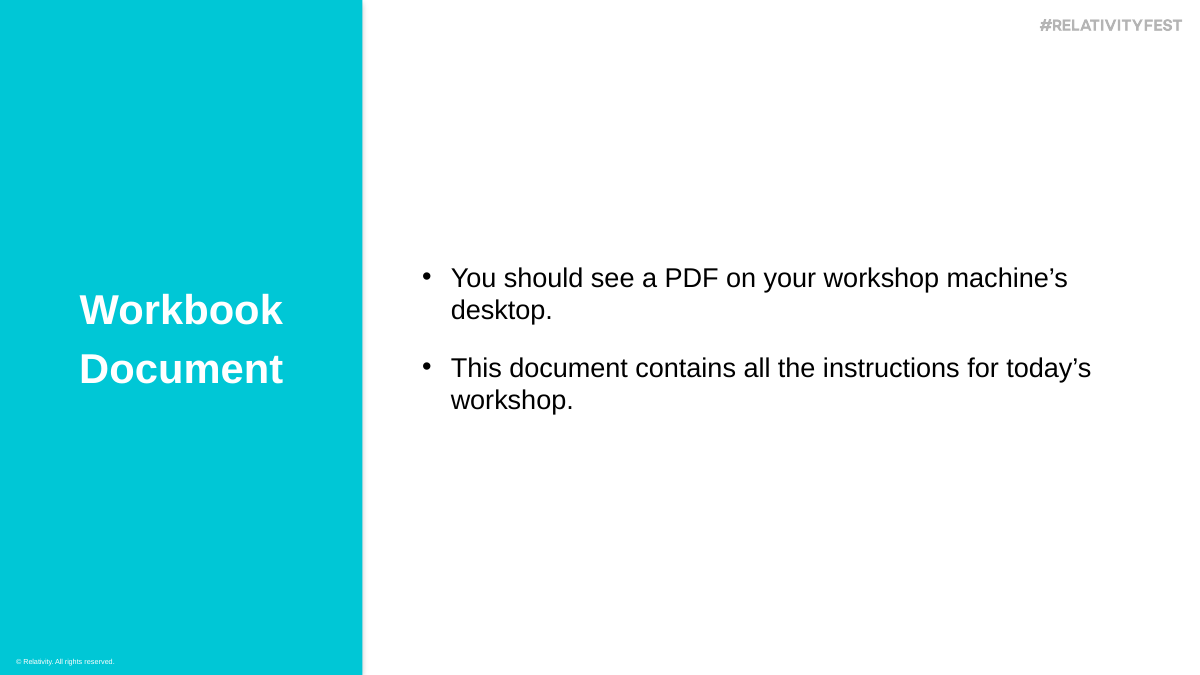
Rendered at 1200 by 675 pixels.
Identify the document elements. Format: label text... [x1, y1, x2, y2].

list You should see a PDF on your workshop machine’s desktop. This document contains all the instructions for today’s workshop. [412, 69, 1163, 606]
list Workbook Document [9, 200, 354, 475]
picture [1037, 18, 1185, 32]
